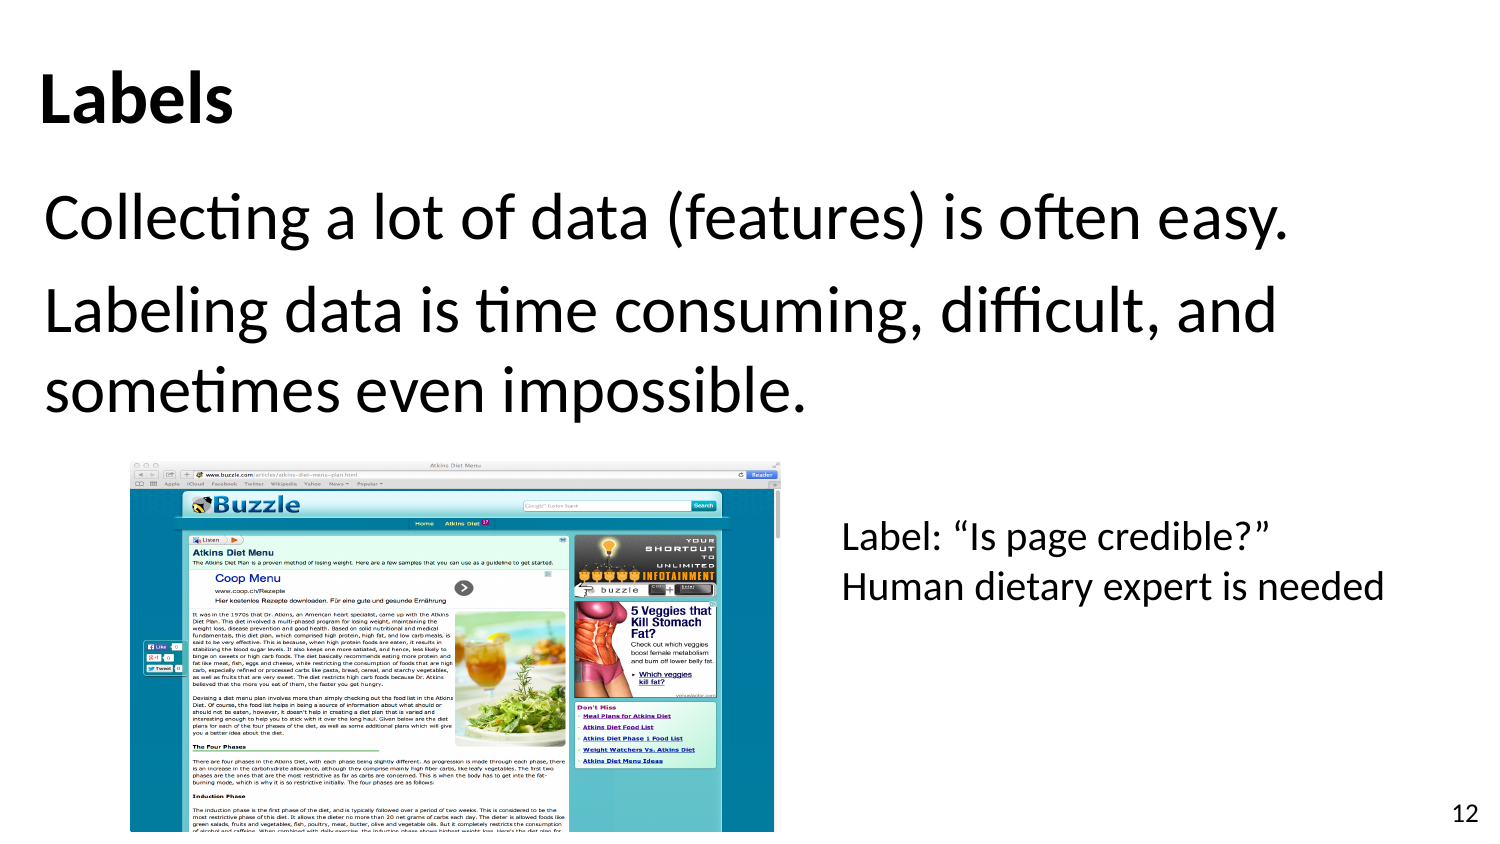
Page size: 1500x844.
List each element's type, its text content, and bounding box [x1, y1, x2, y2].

text_box Label: “Is page credible?” Human dietary expert is needed [826, 501, 1461, 551]
title Labels [24, 37, 1388, 150]
picture [130, 461, 781, 832]
picture [144, 530, 721, 832]
picture [183, 492, 721, 517]
list Collecting a lot of data (features) is often easy. Labeling data is time consuming, difficult, and sometimes even impossible. [29, 165, 1392, 784]
slide_number ‹#› [1403, 779, 1494, 844]
